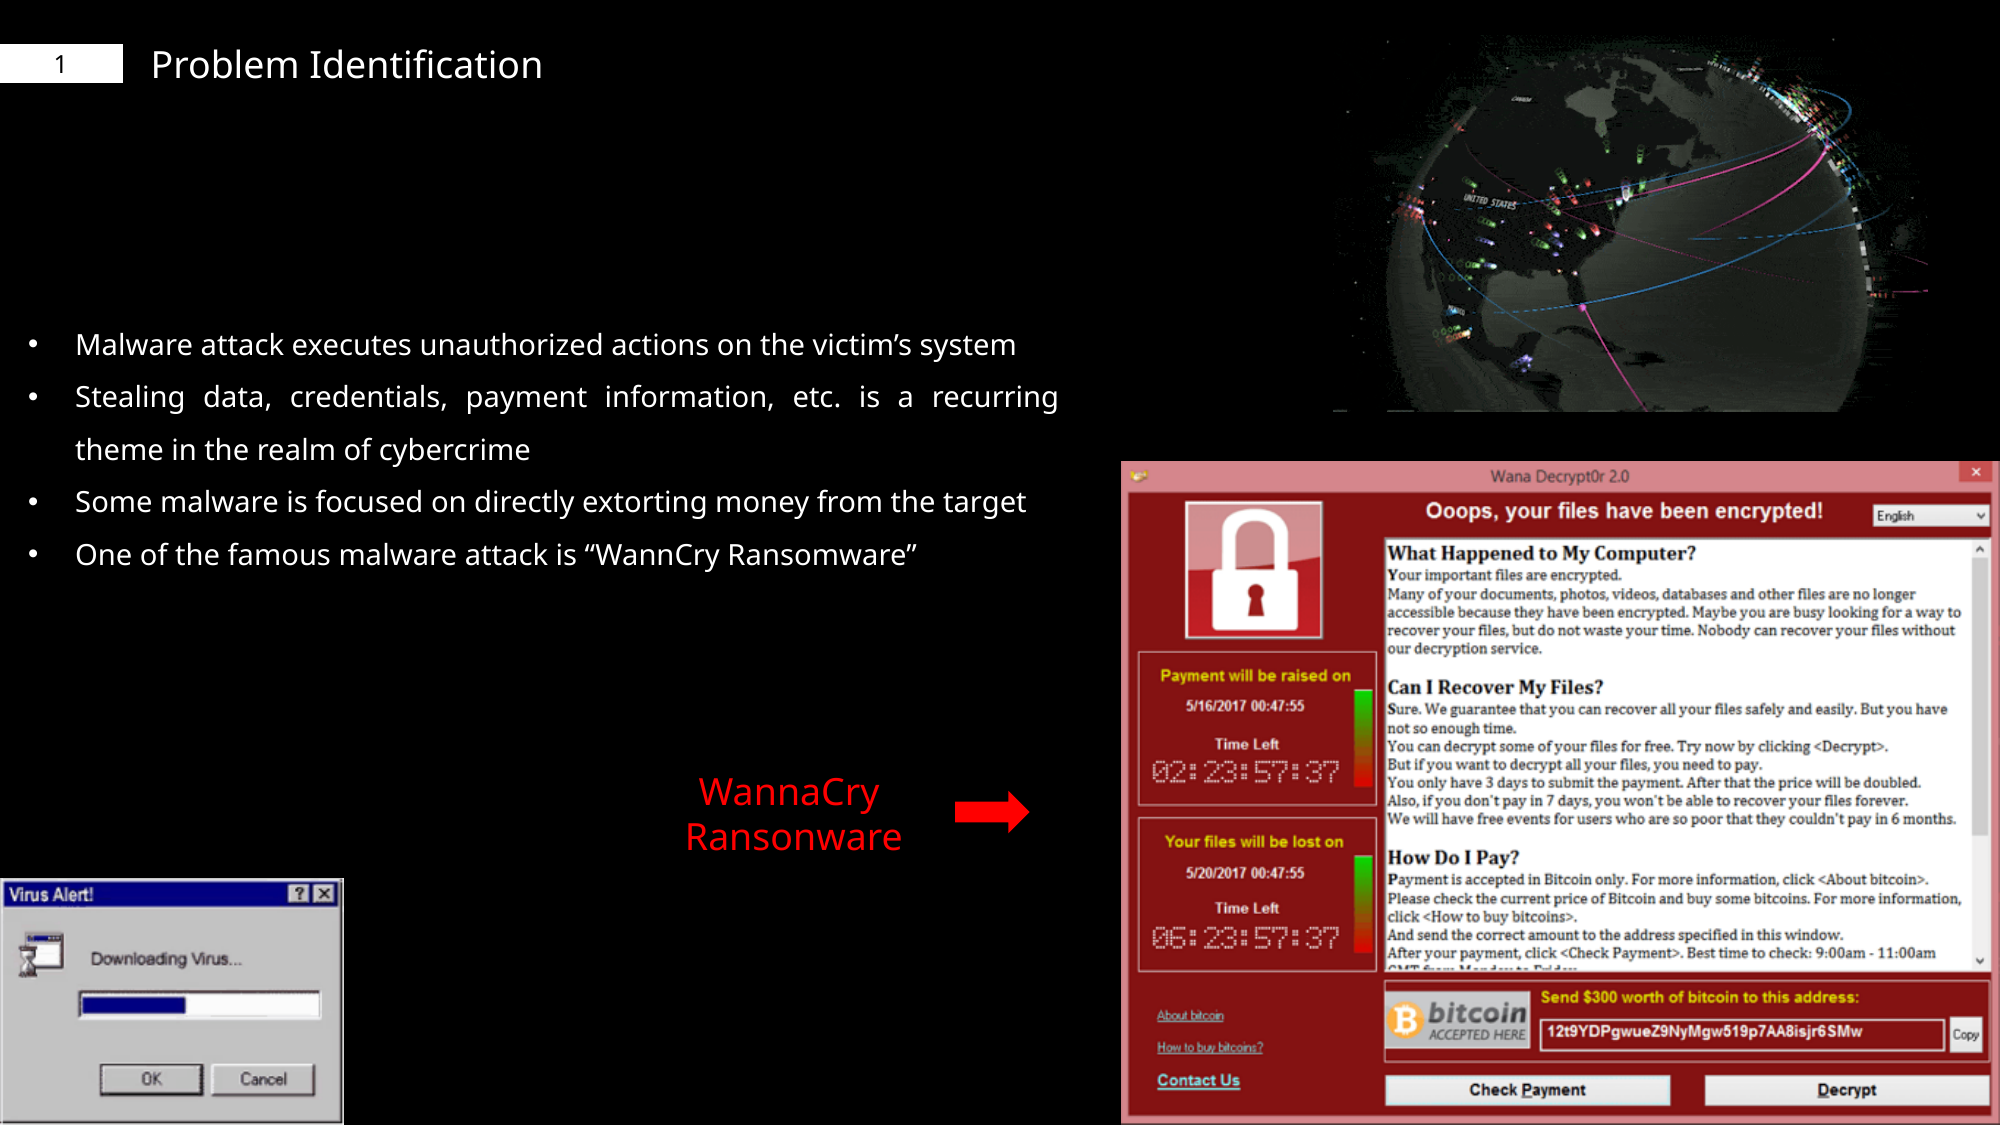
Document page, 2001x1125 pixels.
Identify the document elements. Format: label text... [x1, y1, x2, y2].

picture [1121, 461, 2000, 1125]
picture [1333, 35, 1928, 412]
picture [0, 878, 344, 1125]
text_box WannaCry Ransonware [670, 760, 918, 866]
text_box [955, 790, 1030, 834]
text_box Problem Identification [135, 33, 559, 94]
text_box Malware attack executes unauthorized actions on the victim’s system Stealing data, credentials, payment information, etc. is a recurring theme in the realm of cybercrime Some malware is focused on directly extorting money from the target One of the famous malware attack is “WannCry Ransomware” [13, 301, 1075, 579]
text_box 1 [0, 44, 123, 83]
